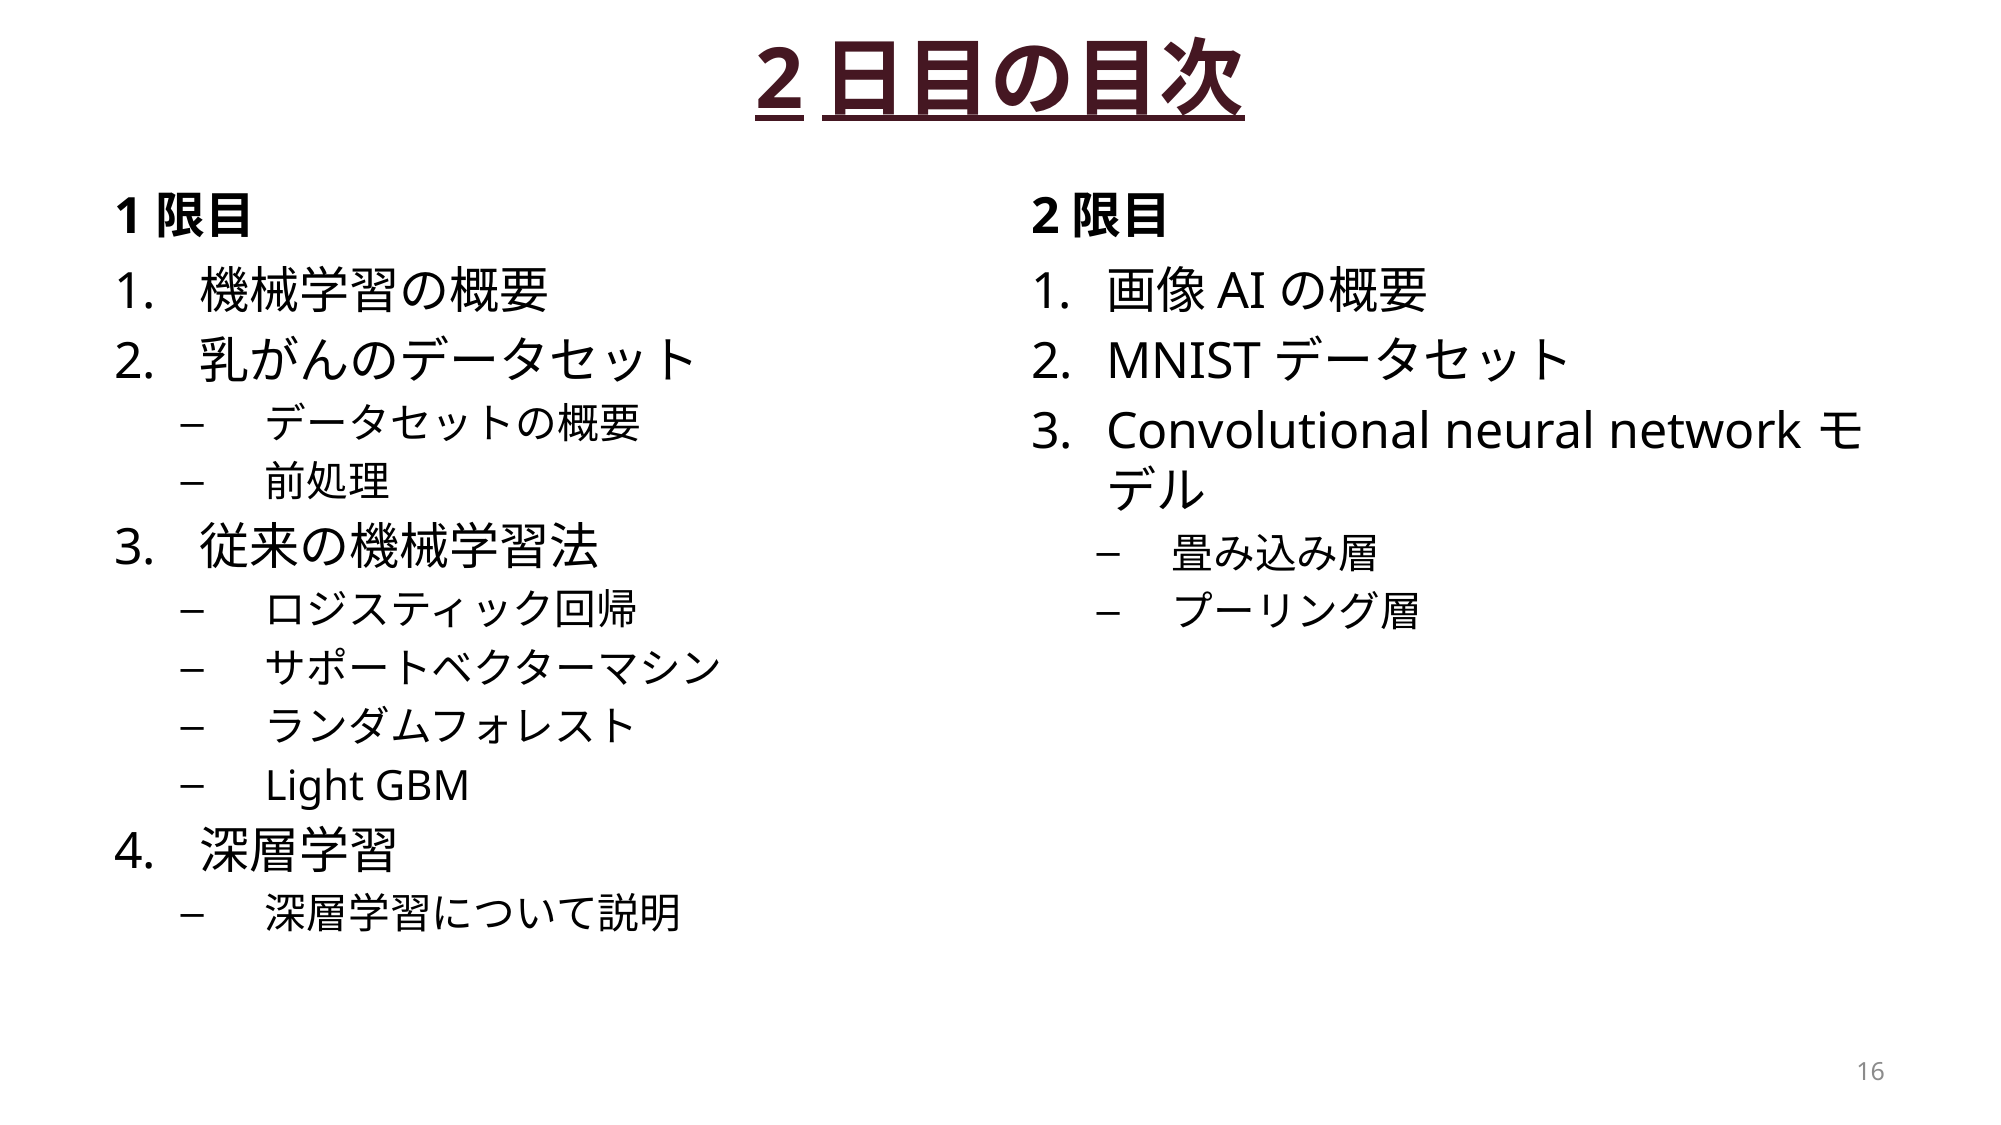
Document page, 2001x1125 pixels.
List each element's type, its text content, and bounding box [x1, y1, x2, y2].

list 2限目 [1015, 145, 1900, 250]
title 2日目の目次 [99, 16, 1900, 134]
slide_number 16 [1433, 1042, 1900, 1103]
list 画像AIの概要 MNISTデータセット Convolutional neural networkモデル 畳み込み層 プーリング層 [1015, 250, 1900, 1043]
list 1限目 [99, 145, 984, 250]
list 機械学習の概要 乳がんのデータセット データセットの概要 前処理 従来の機械学習法 ロジスティック回帰 サポートベクターマシン ランダムフォレスト Light GBM 深層学習 深層学習について説明 [99, 250, 984, 1043]
